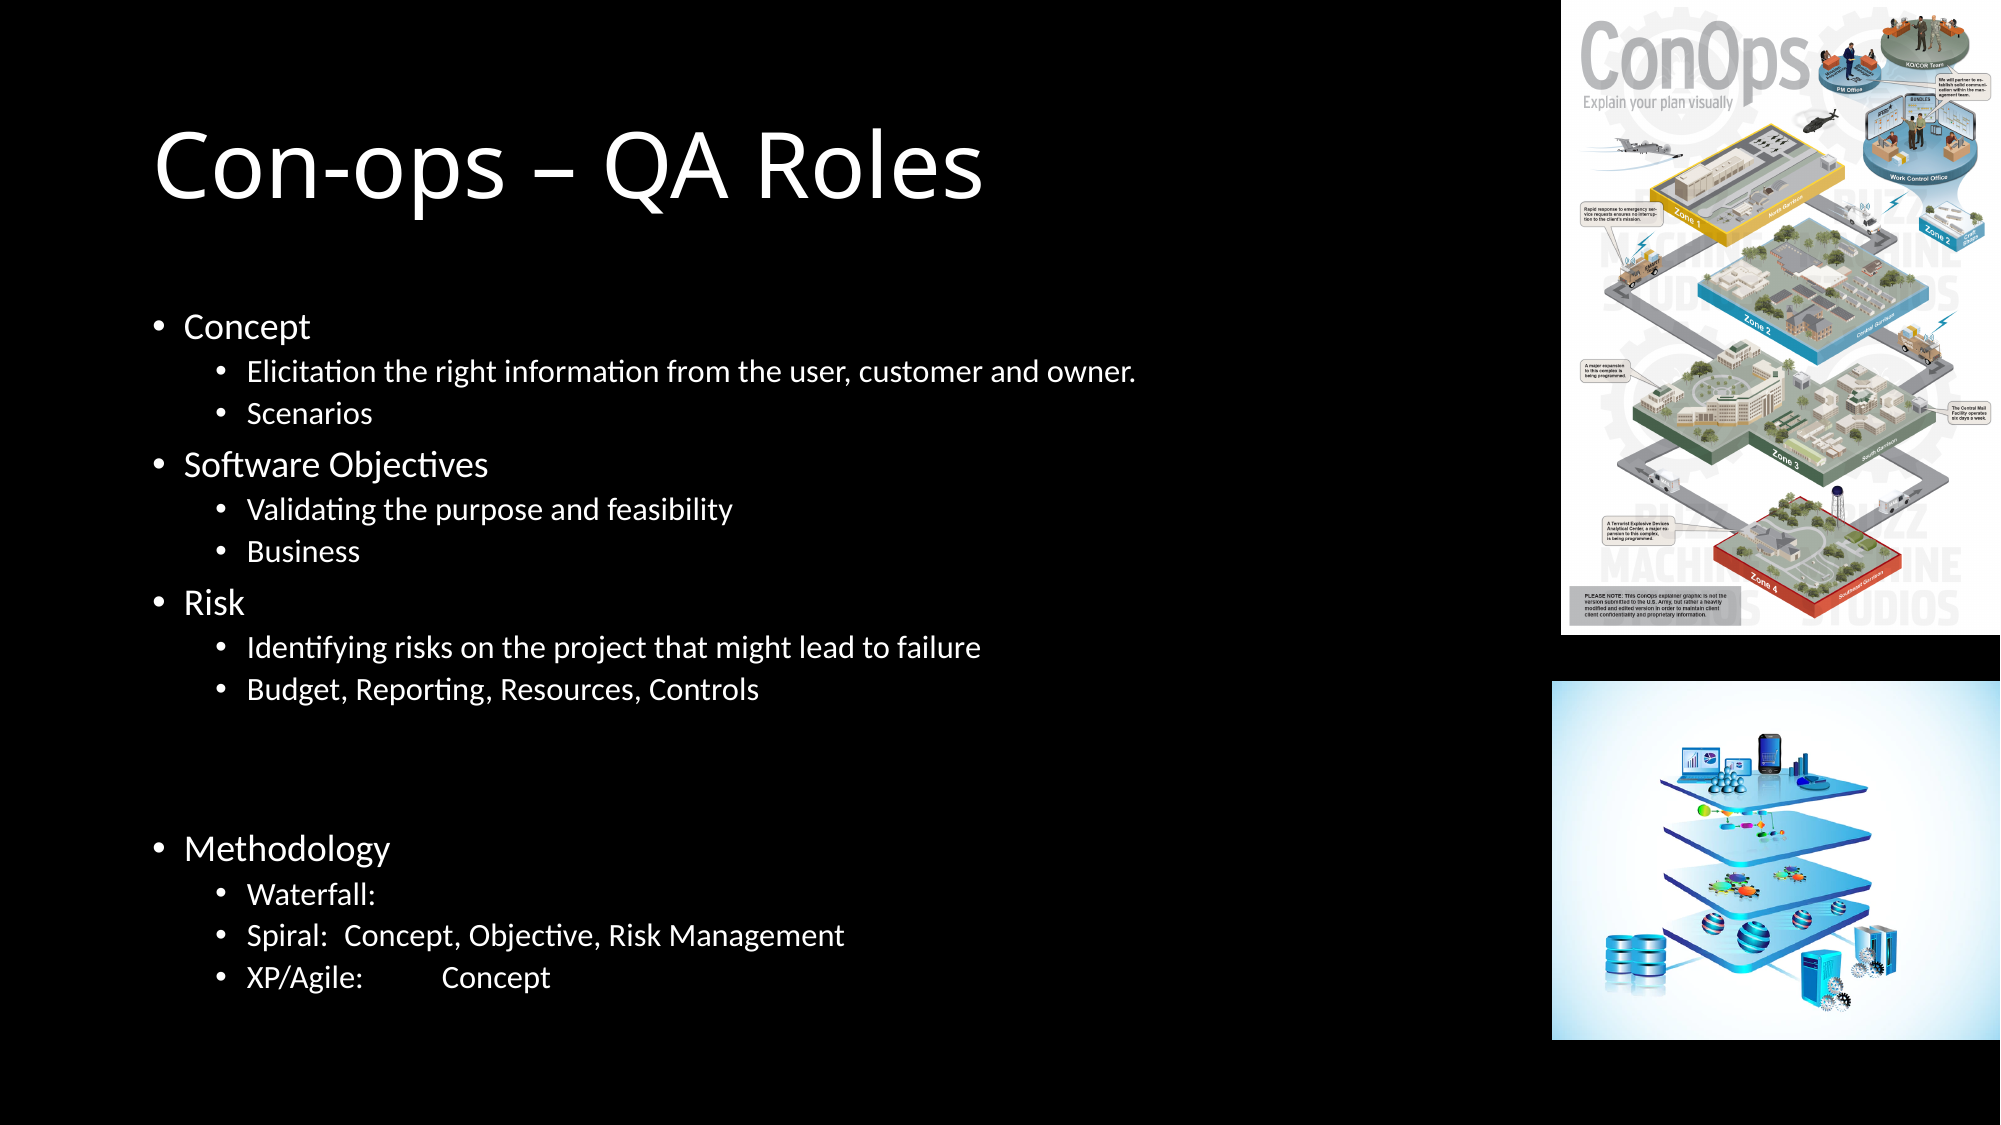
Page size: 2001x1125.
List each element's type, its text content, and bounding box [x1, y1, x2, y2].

title Con-ops – QA Roles [137, 59, 1561, 278]
picture [1561, 0, 2000, 635]
list Concept Elicitation the right information from the user, customer and owner. Scenarios Software Objectives Validating the purpose and feasibility Business Risk Identifying risks on the project that might lead to failure Budget, Reporting, Resources, Controls Methodology Waterfall: Spiral: Concept, Objective, Risk Management XP/Agile: Concept [137, 299, 1863, 1014]
picture [1552, 681, 2000, 1040]
